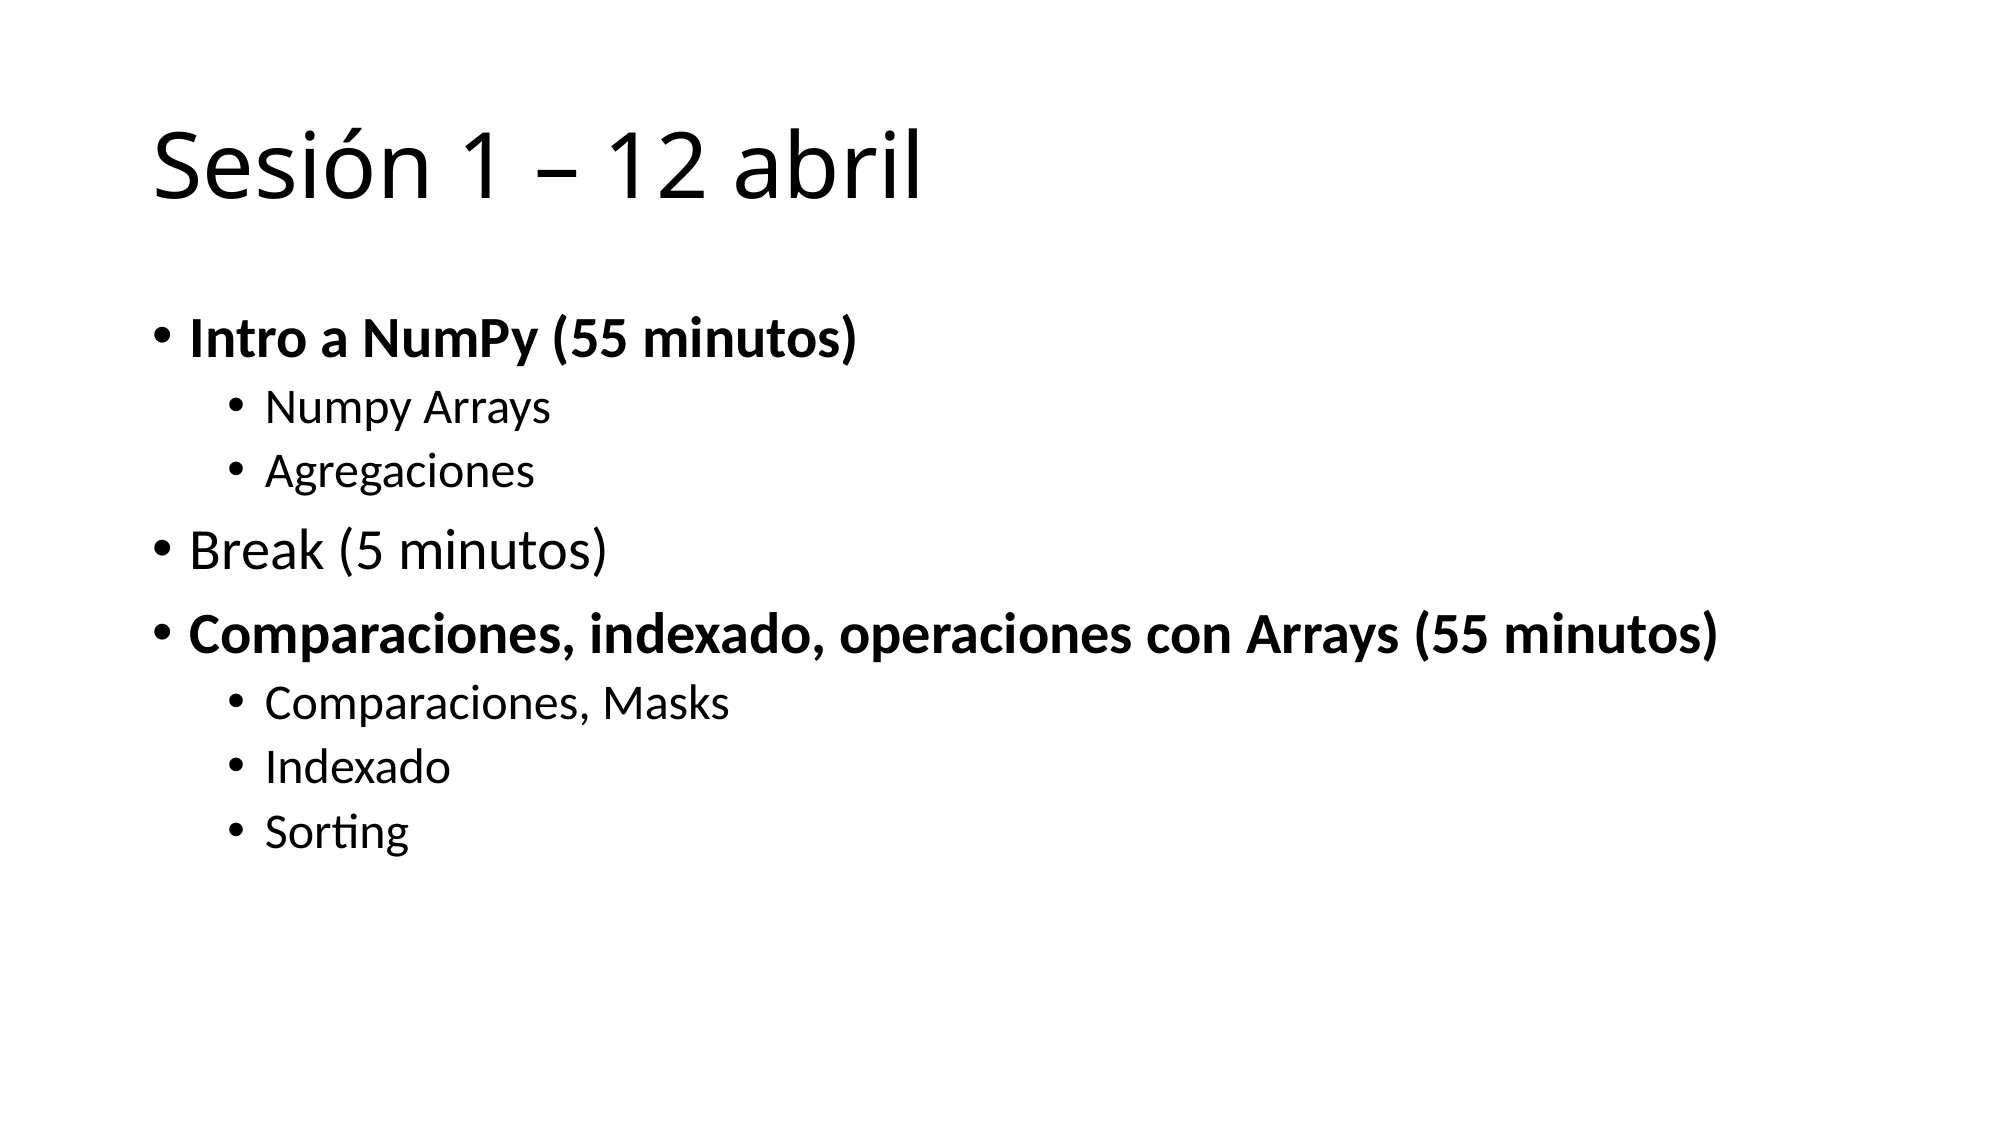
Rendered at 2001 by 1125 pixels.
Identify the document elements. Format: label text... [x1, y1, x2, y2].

list Intro a NumPy (55 minutos) Numpy Arrays Agregaciones Break (5 minutos) Comparaciones, indexado, operaciones con Arrays (55 minutos) Comparaciones, Masks Indexado Sorting [137, 299, 1863, 1014]
title Sesión 1 – 12 abril [137, 59, 1863, 278]
